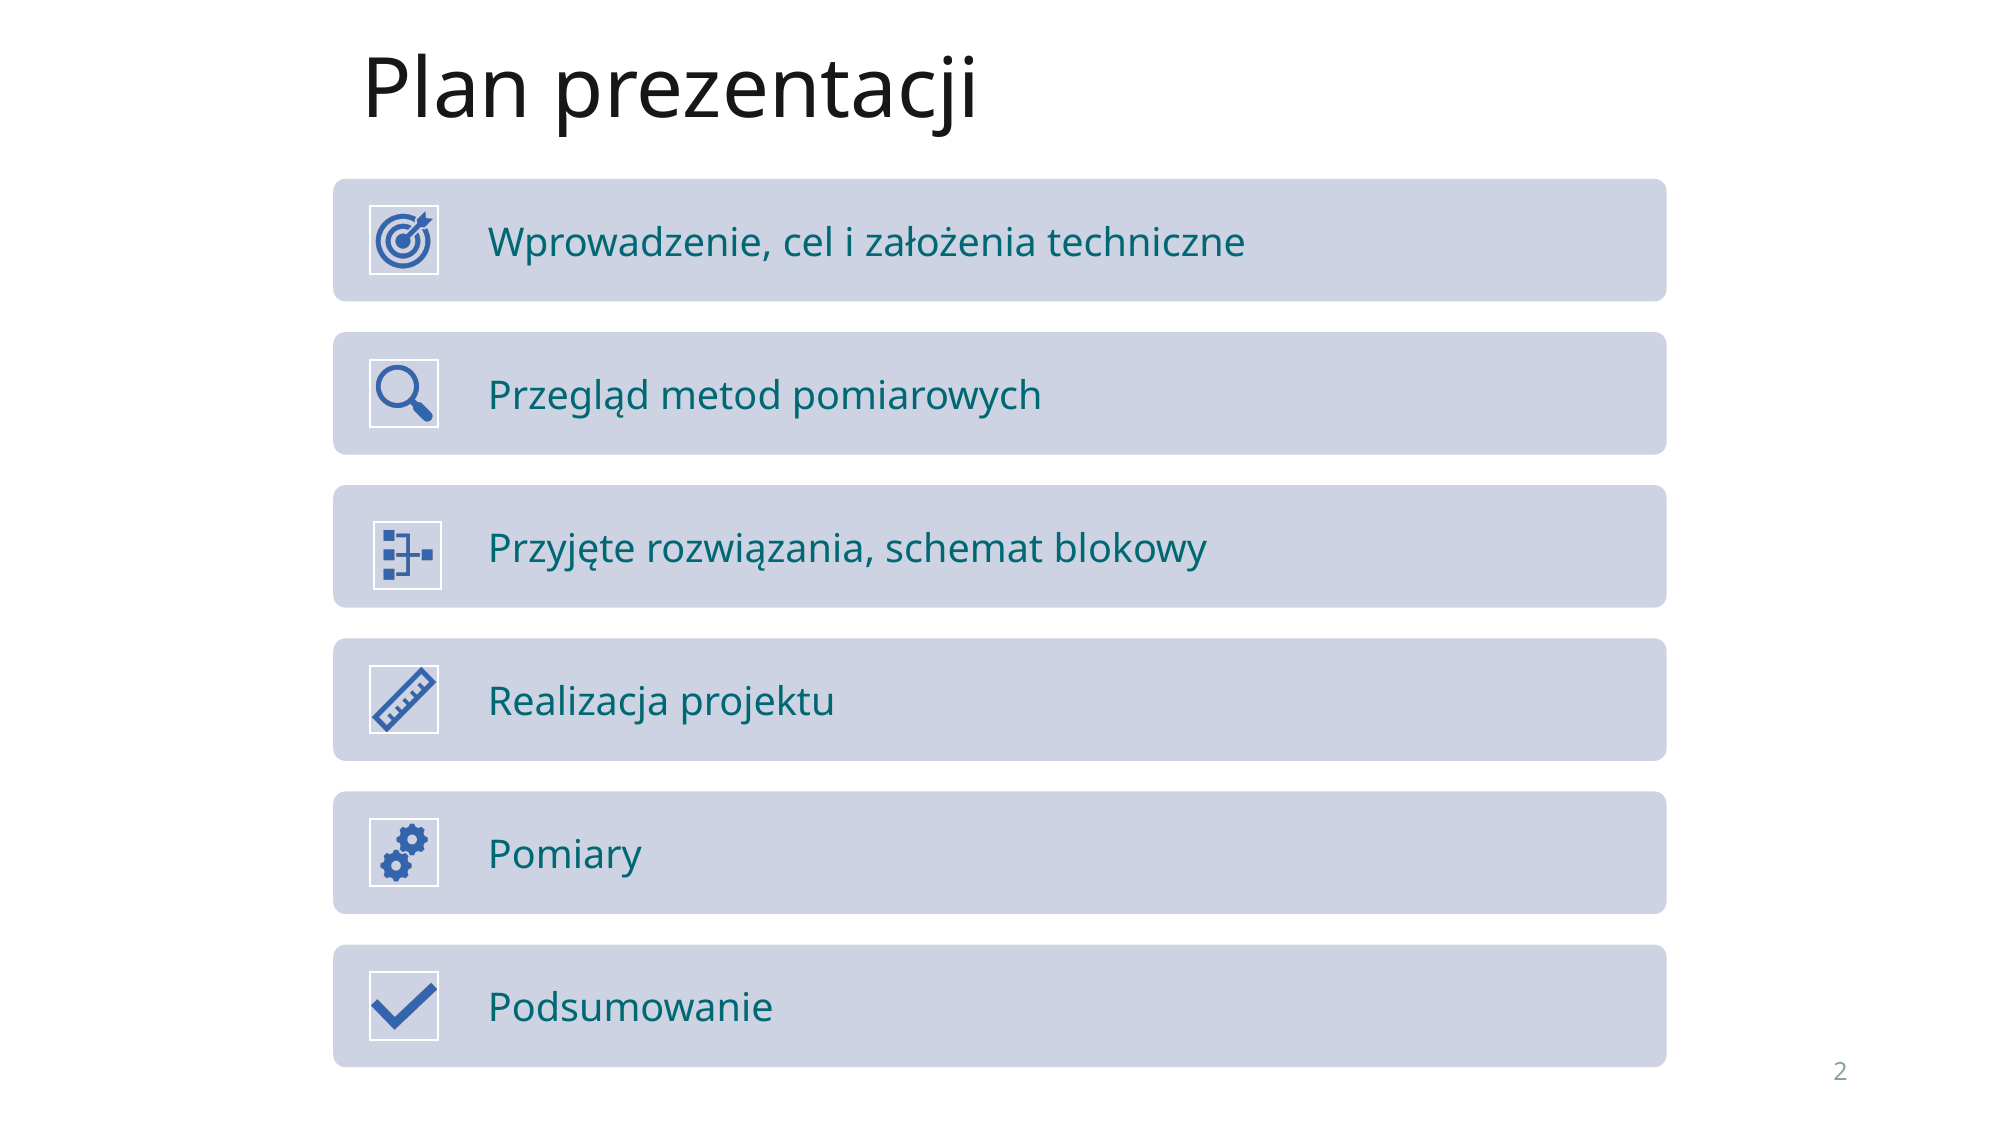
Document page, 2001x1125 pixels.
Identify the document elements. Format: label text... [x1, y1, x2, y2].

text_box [333, 178, 1667, 1068]
text_box Plan prezentacji [346, 27, 2000, 142]
slide_number 1 [1412, 1042, 1863, 1103]
